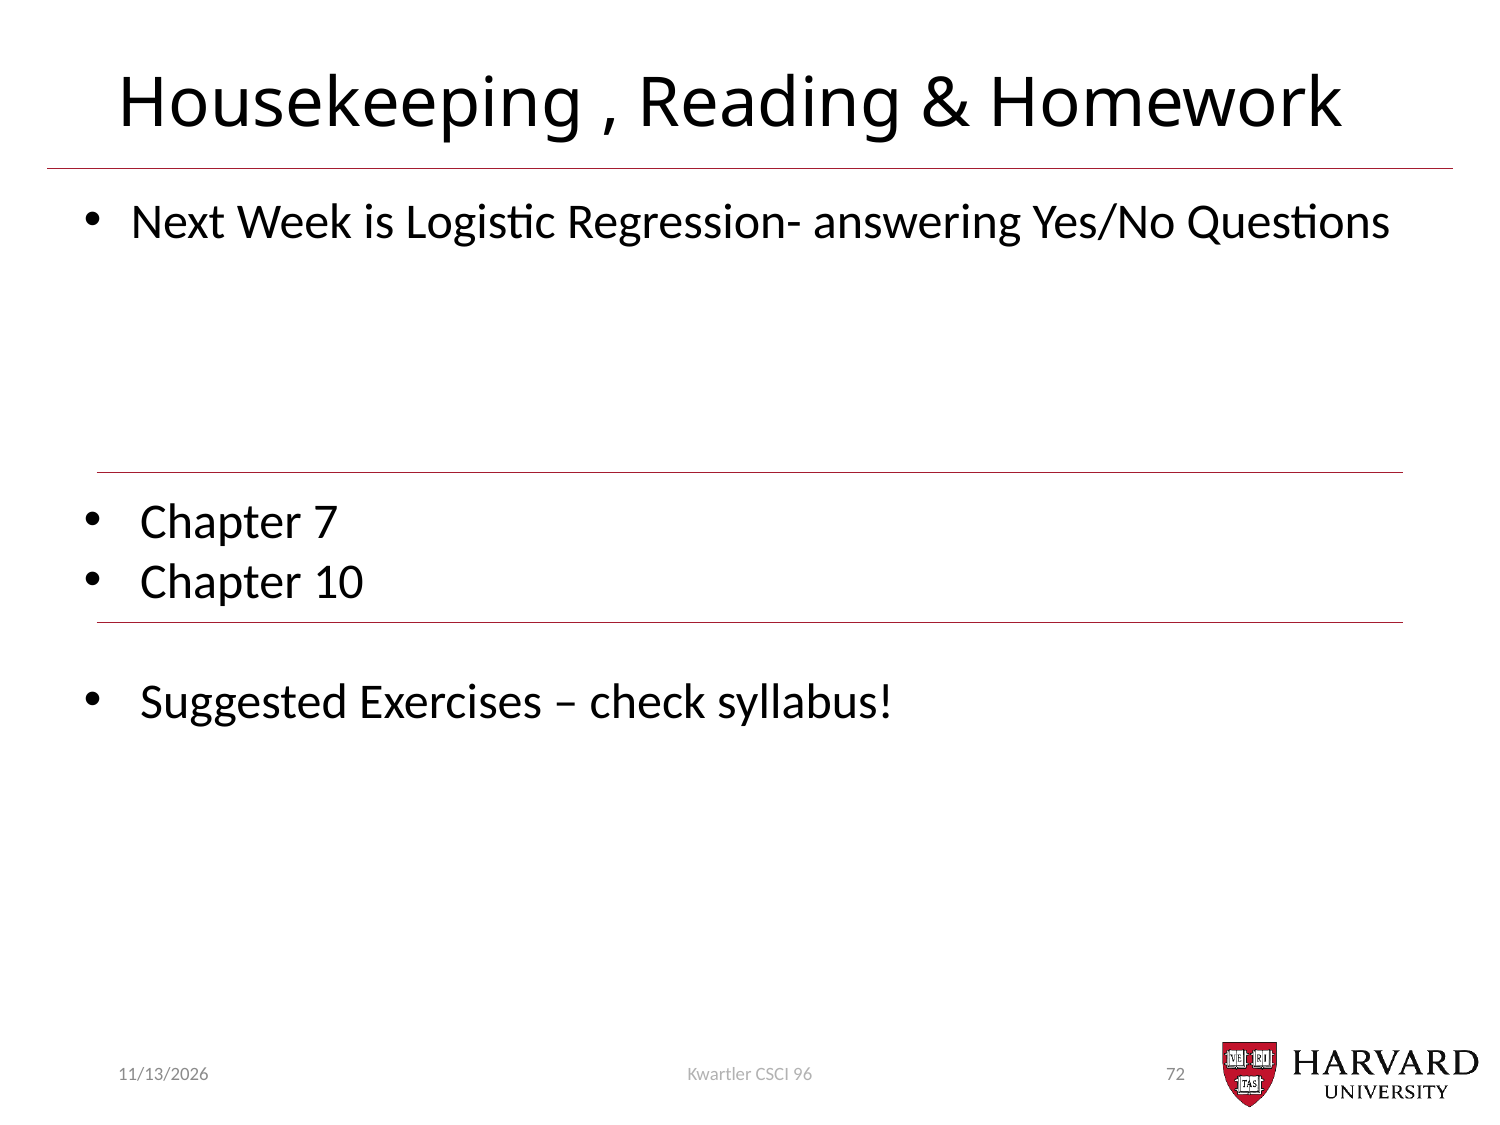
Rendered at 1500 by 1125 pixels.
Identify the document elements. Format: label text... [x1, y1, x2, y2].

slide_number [103, 1042, 441, 1103]
slide_number 72 [1059, 1042, 1200, 1103]
title Housekeeping , Reading & Homework [103, 59, 1397, 157]
footer Kwartler CSCI 96 [496, 1042, 1004, 1103]
text_box Next Week is Logistic Regression- answering Yes/No Questions Chapter 7 Chapter 10 Suggested Exercises – check syllabus! [69, 181, 1465, 796]
picture [1200, 1024, 1500, 1125]
